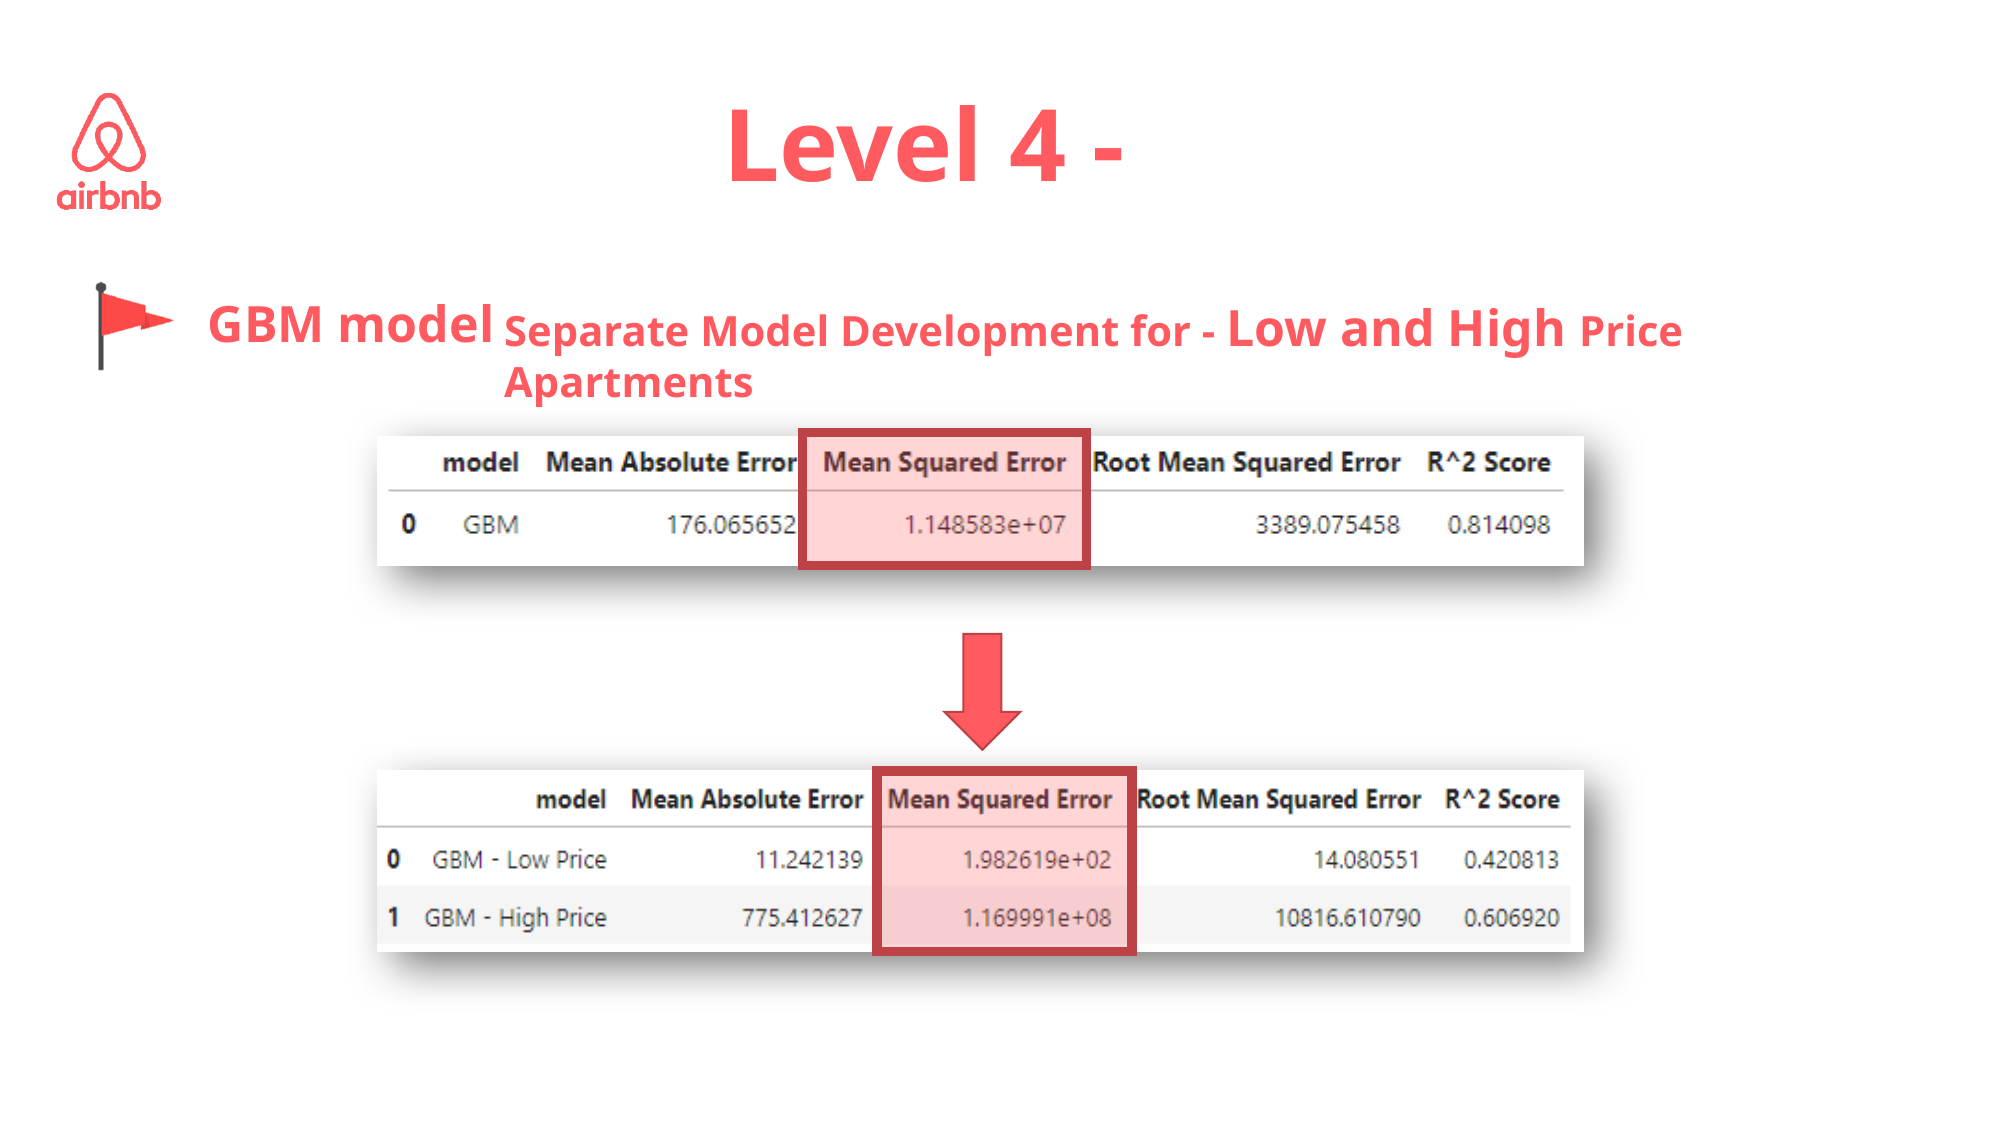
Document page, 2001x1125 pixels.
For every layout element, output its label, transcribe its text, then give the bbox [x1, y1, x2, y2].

picture [377, 770, 1584, 952]
text_box [801, 431, 1088, 436]
picture [377, 436, 1584, 566]
title Level 4 - [99, 87, 1775, 211]
text_box Separate Model Development for - Low and High Price Apartments [489, 288, 1811, 414]
picture [52, 247, 203, 398]
text_box GBM model [203, 285, 525, 361]
picture [53, 91, 99, 211]
text_box [941, 632, 1023, 752]
